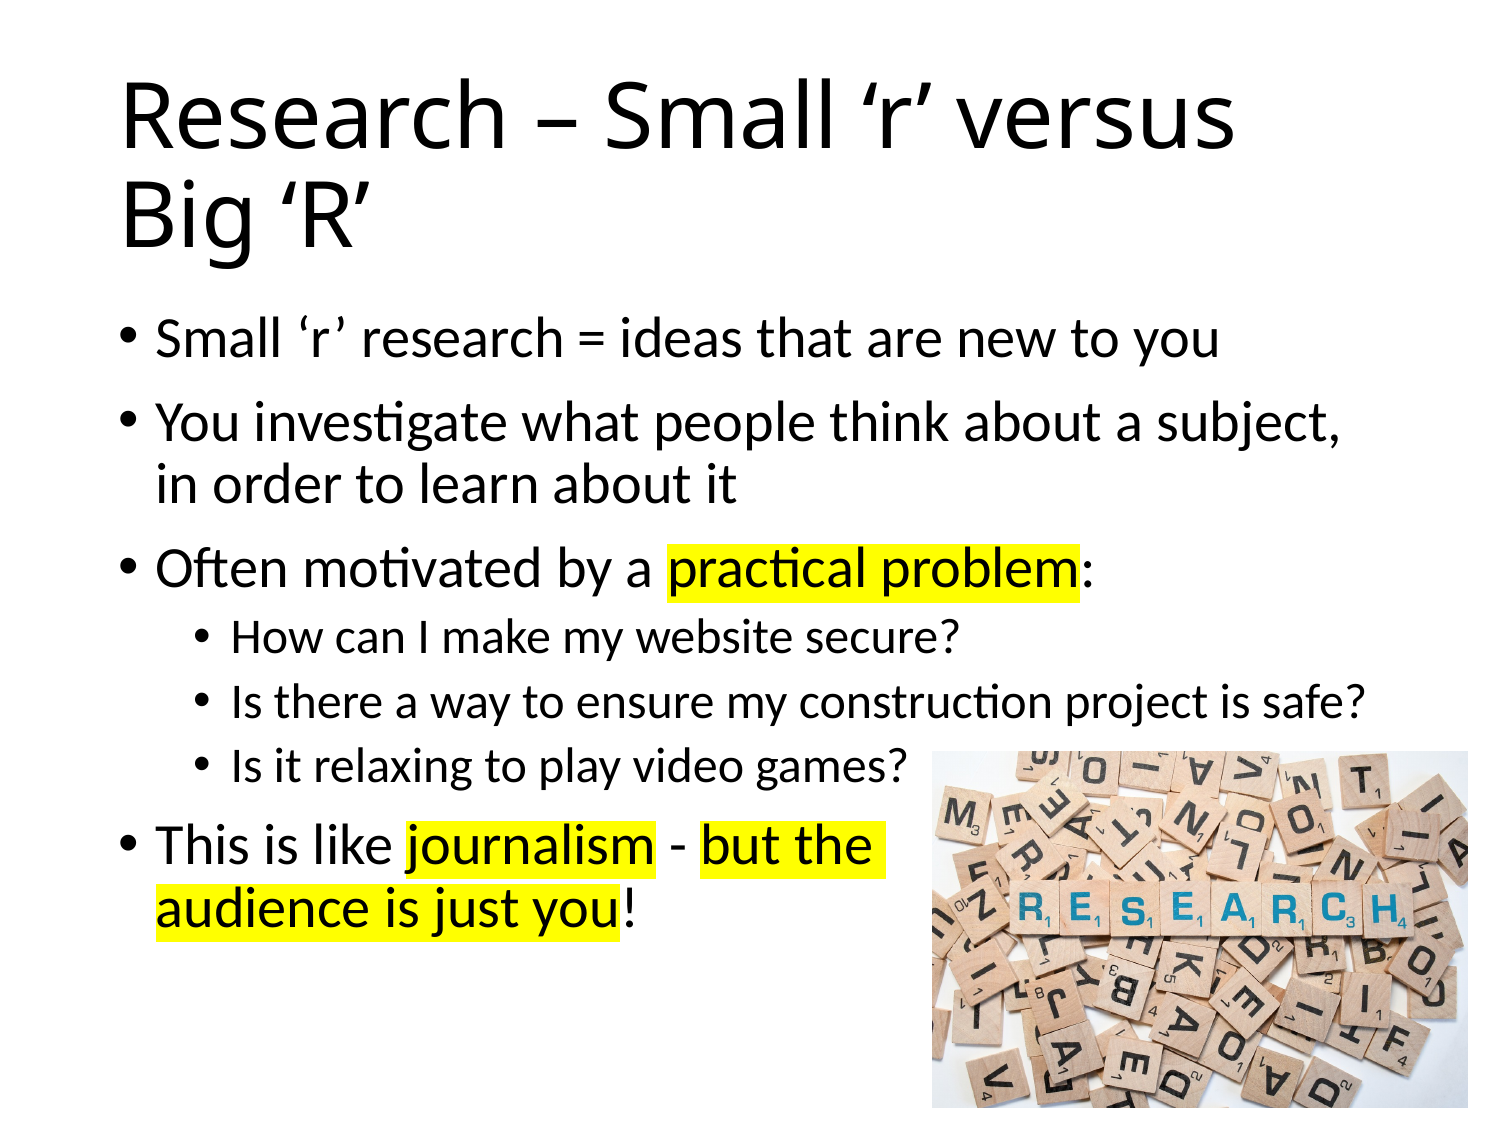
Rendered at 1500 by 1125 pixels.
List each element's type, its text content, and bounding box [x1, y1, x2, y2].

title Research – Small ‘r’ versus Big ‘R’ [103, 59, 1397, 278]
picture [932, 751, 1468, 1108]
list Small ‘r’ research = ideas that are new to you You investigate what people think about a subject, in order to learn about it Often motivated by a practical problem: How can I make my website secure? Is there a way to ensure my construction project is safe? Is it relaxing to play video games? This is like journalism - but the audience is just you! [103, 299, 1397, 1014]
